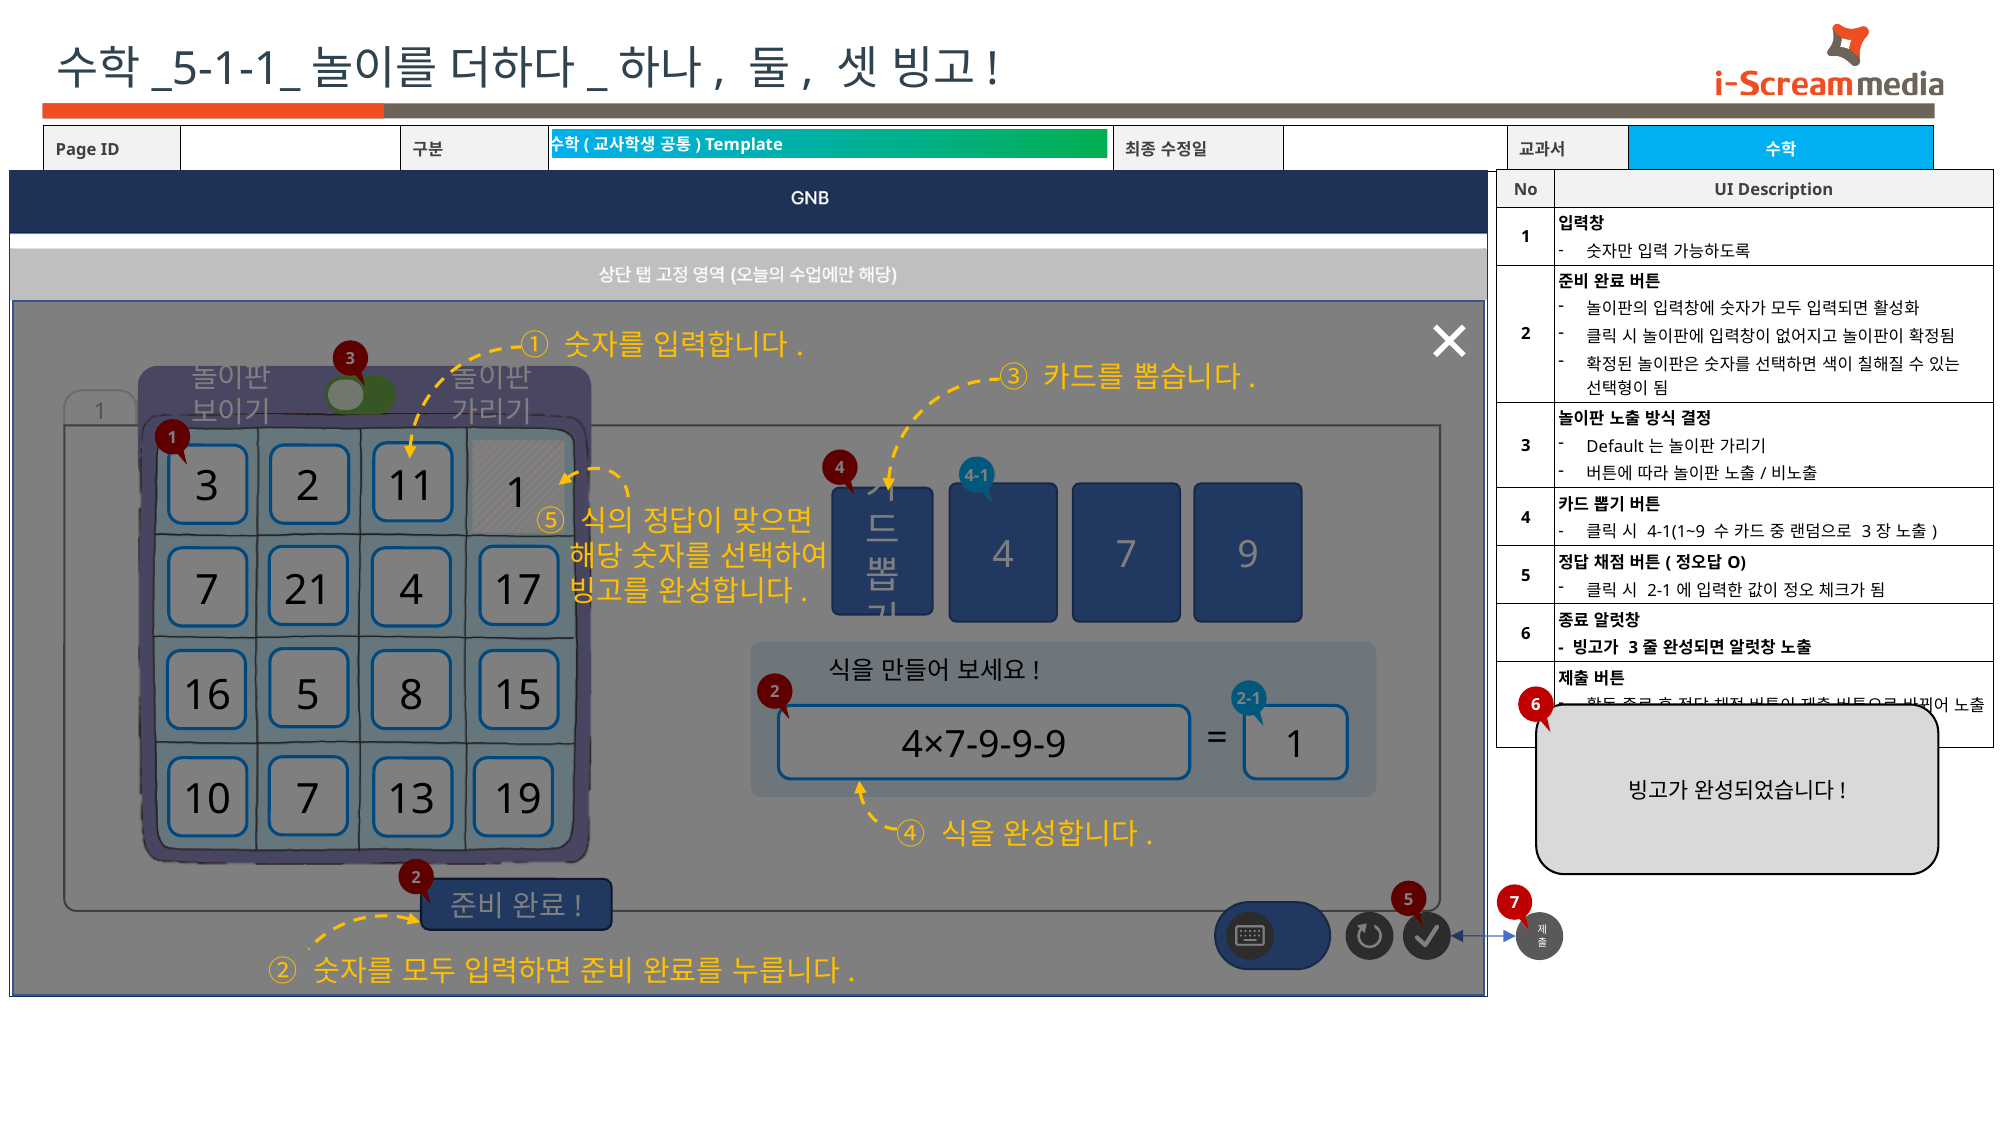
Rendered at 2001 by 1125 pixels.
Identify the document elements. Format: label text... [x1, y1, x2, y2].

table_cell 4 [1497, 488, 1554, 545]
text_box 7 [1495, 883, 1534, 931]
table_cell 1 [1497, 208, 1554, 265]
table_cell 종료 알럿창 - 빙고가 3줄 완성되면 알럿창 노출 [1555, 604, 1993, 661]
table_header No [1497, 170, 1554, 207]
table_cell 놀이판 노출 방식 결정 Default는 놀이판 가리기 버튼에 따라 놀이판 노출/비노출 [1555, 403, 1993, 487]
table_cell 6 [1497, 604, 1554, 661]
table_cell 준비 완료 버튼 놀이판의 입력창에 숫자가 모두 입력되면 활성화 클릭 시 놀이판에 입력창이 없어지고 놀이판이 확정됨 확정된 놀이판은 숫자를 선택하면 색이 칠해질 수 있는 선택형이 됨 [1555, 266, 1993, 402]
text_box 빙고가 완성되었습니다! [1535, 703, 1940, 876]
table_cell 제출 버튼 활동 종료 후 정답 채점 버튼이 제출 버튼으로 바뀌어 노출 클릭 시 화면이 교사에게 제출됨 [1555, 662, 1993, 747]
table_cell 정답 채점 버튼(정오답O) 클릭 시 2-1에 입력한 값이 정오 체크가 됨 [1555, 546, 1993, 603]
table_cell 2 [1497, 266, 1554, 402]
table_cell 카드 뽑기 버튼 클릭 시 4-1(1~9 수 카드 중 랜덤으로 3장 노출) [1555, 488, 1993, 545]
picture [10, 171, 1487, 996]
title 수학_5-1-1_놀이를 더하다_하나, 둘, 셋 빙고! [41, 44, 1683, 95]
table_header UI Description [1555, 170, 1993, 207]
table_cell 7 [1497, 662, 1554, 747]
table_cell 입력창 숫자만 입력 가능하도록 [1555, 208, 1993, 265]
text_box 6 [1517, 685, 1555, 733]
table_cell 5 [1497, 546, 1554, 603]
table_cell 3 [1497, 403, 1554, 487]
text_box 제출 [1514, 911, 1565, 962]
picture [1715, 23, 1944, 96]
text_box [13, 301, 1484, 1125]
